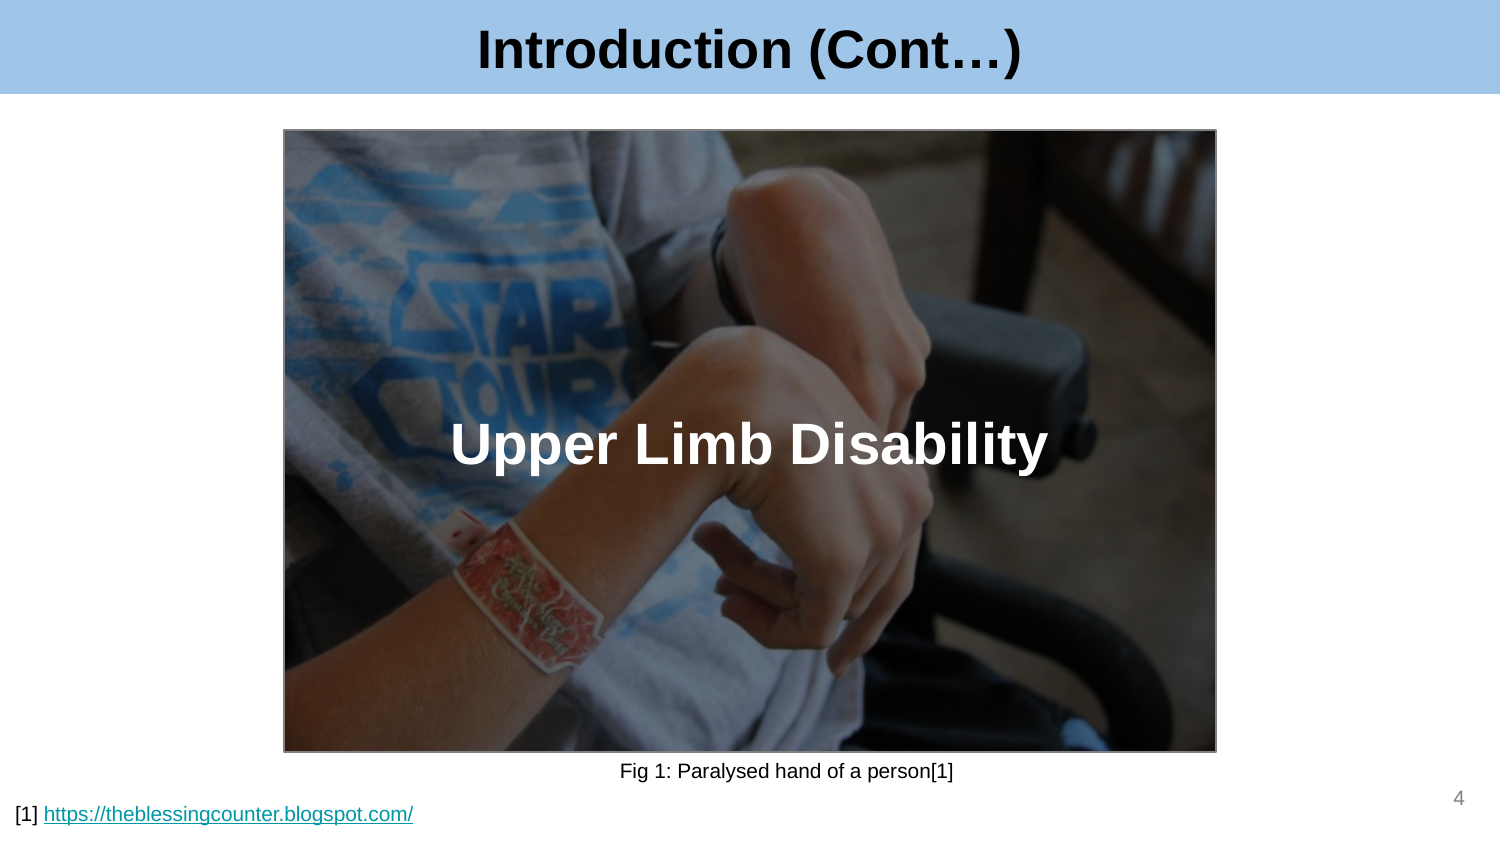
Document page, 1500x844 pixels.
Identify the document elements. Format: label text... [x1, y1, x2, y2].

title Introduction (Cont…) [0, 0, 1500, 94]
slide_number ‹#› [1389, 764, 1480, 830]
text_box Fig 1: Paralysed hand of a person[1] [604, 760, 1000, 796]
text_box [1] https://theblessingcounter.blogspot.com/ [0, 788, 444, 839]
picture [283, 129, 1217, 753]
